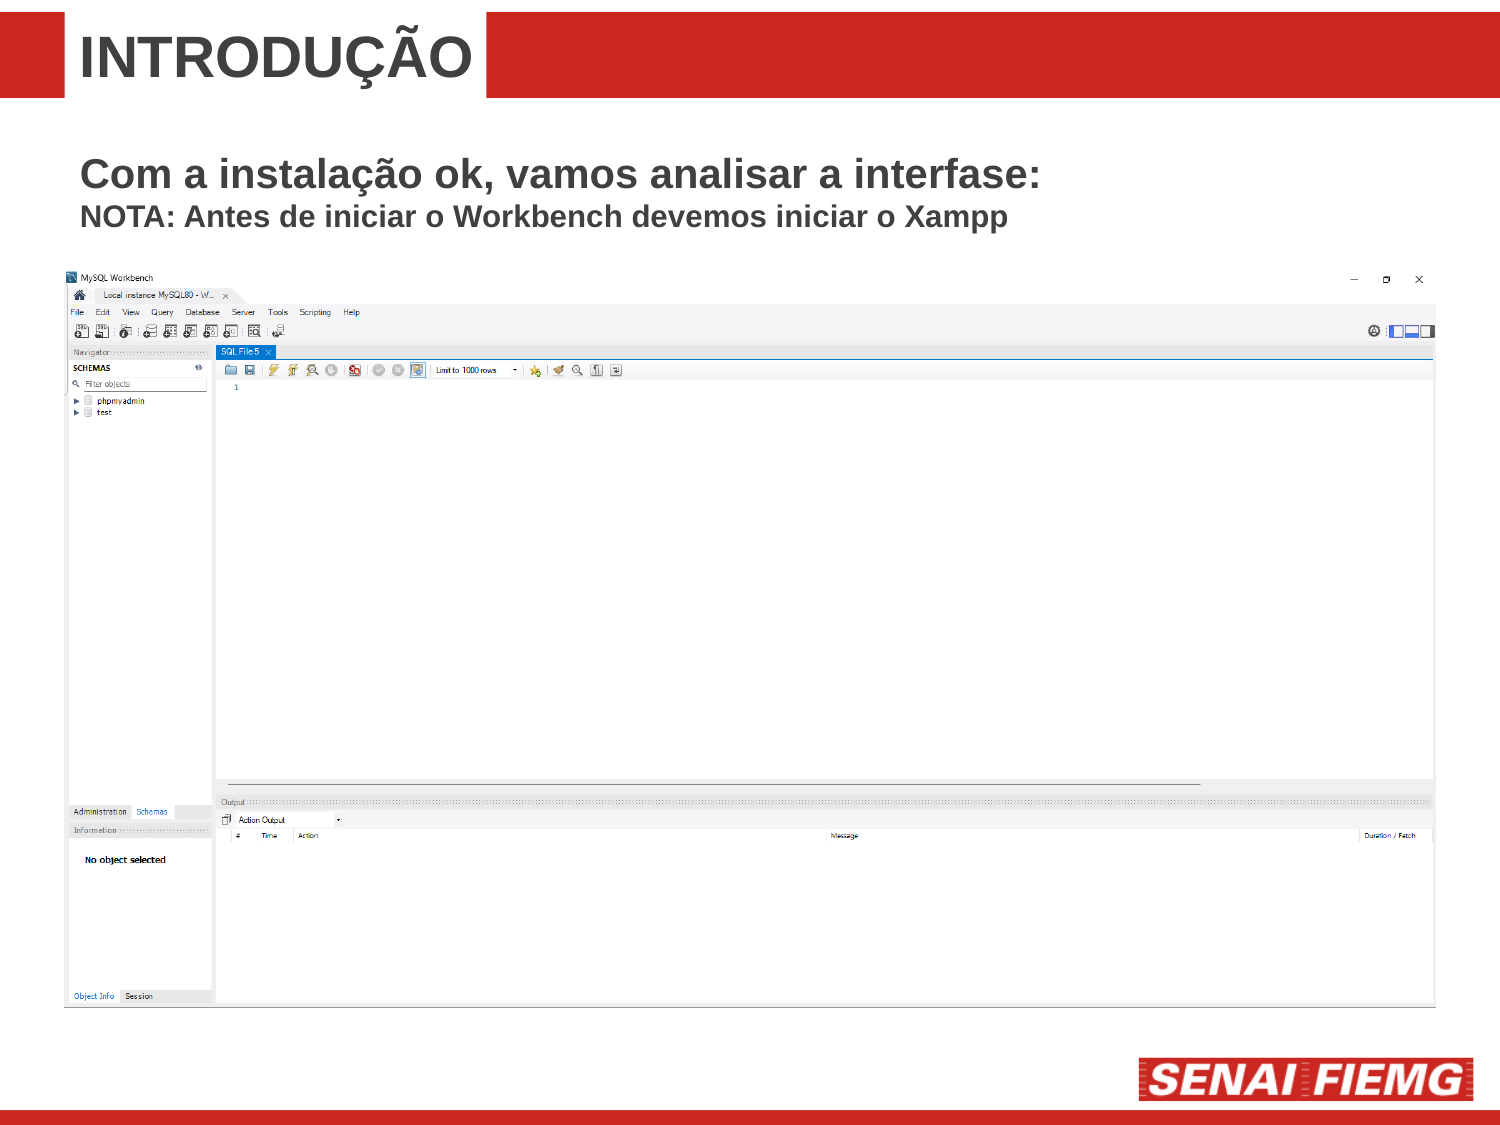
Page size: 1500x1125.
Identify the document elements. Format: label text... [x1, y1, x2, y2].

text_box [0, 1110, 1126, 1125]
text_box INTRODUÇÃO [65, 12, 486, 98]
text_box [0, 12, 65, 98]
picture [64, 269, 1436, 1008]
text_box [486, 12, 1500, 98]
picture [1131, 1047, 1500, 1125]
text_box Com a instalação ok, vamos analisar a interfase: NOTA: Antes de iniciar o Workbench devemos iniciar o Xampp [64, 139, 1436, 269]
